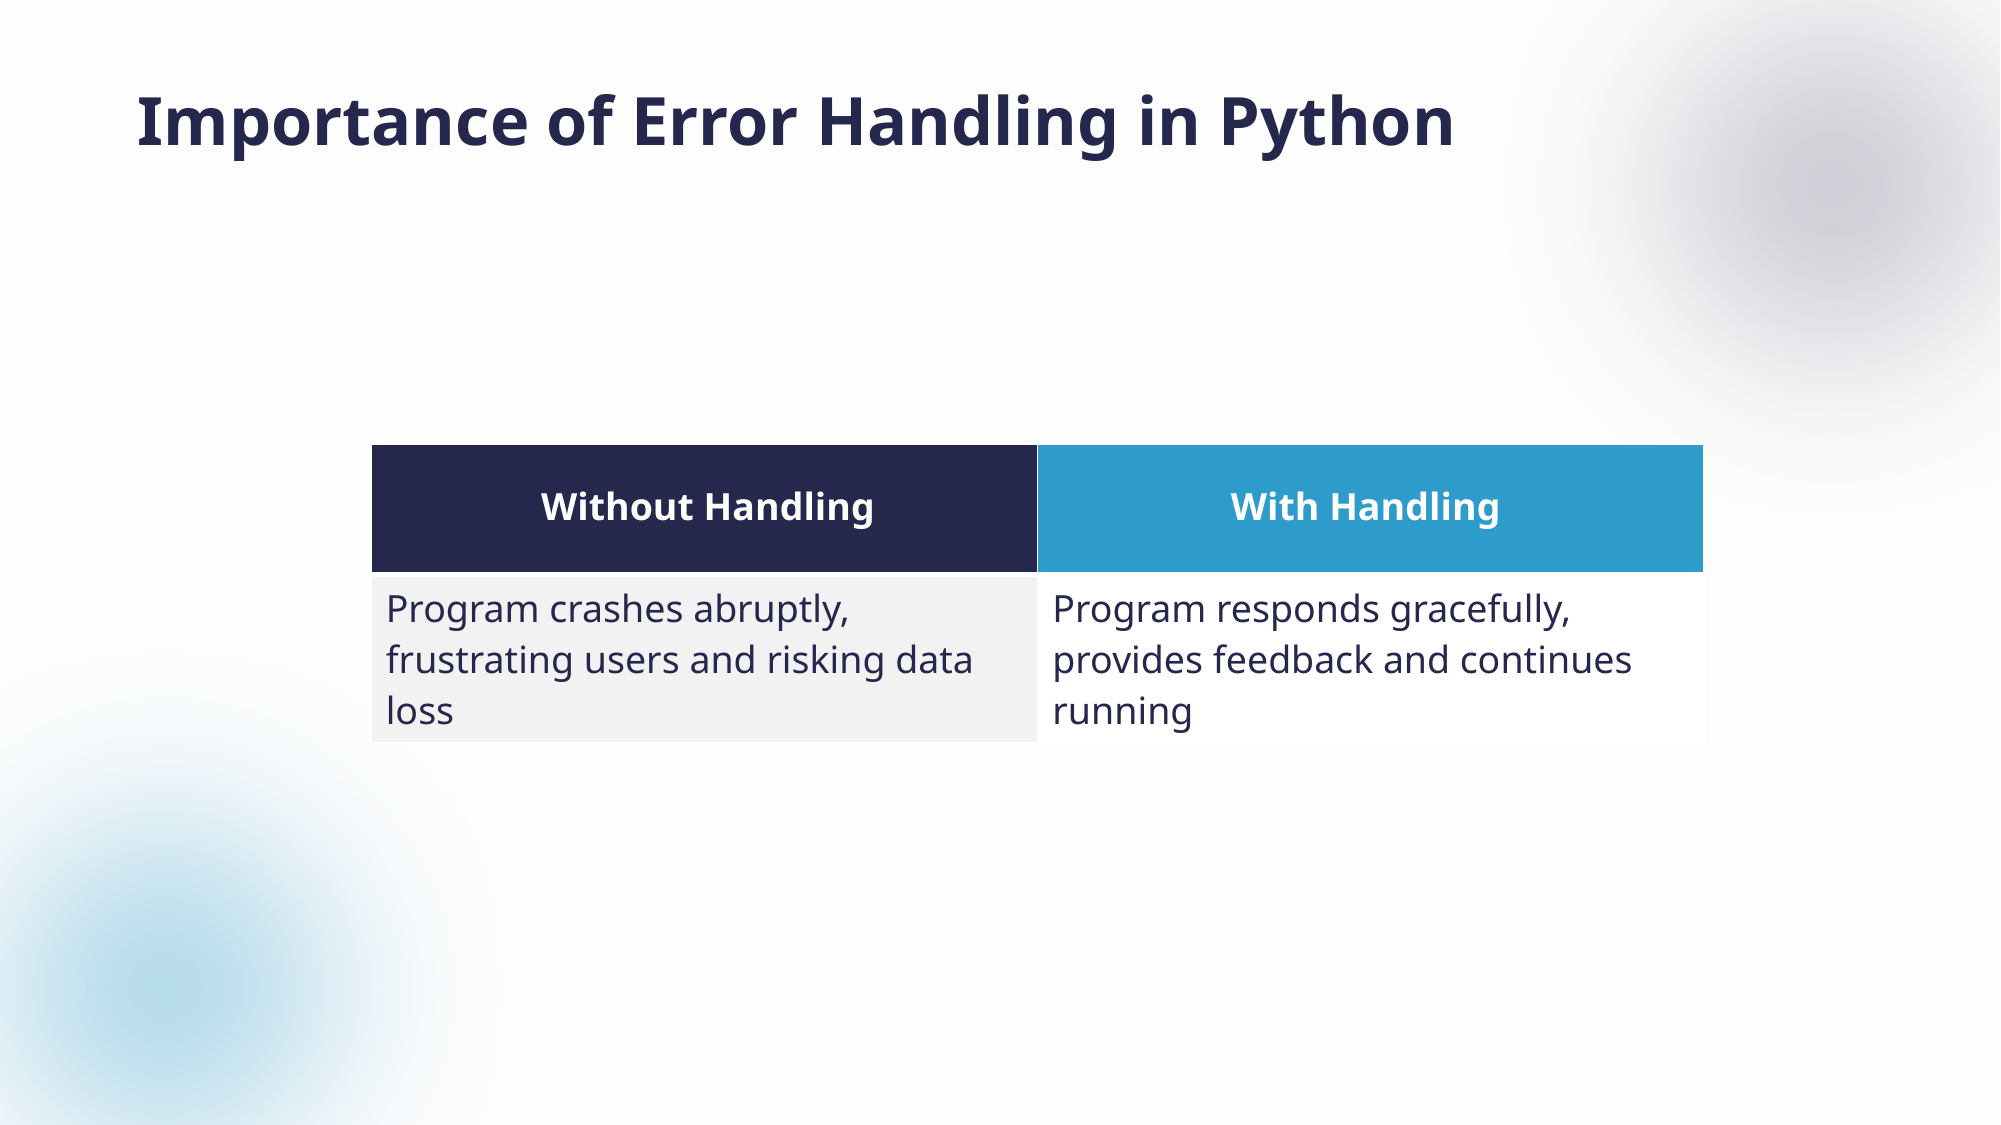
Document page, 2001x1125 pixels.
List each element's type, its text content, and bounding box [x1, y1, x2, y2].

table_header [372, 445, 1037, 572]
table_cell Program responds gracefully, provides feedback and continues running [1038, 577, 1703, 742]
table_header [1038, 445, 1703, 572]
table_cell Program crashes abruptly, frustrating users and risking data loss [372, 577, 1037, 742]
text_box Importance of Error Handling in Python [122, 80, 1866, 170]
text_box With Handling [1172, 475, 1560, 536]
text_box Without Handling [514, 475, 902, 536]
